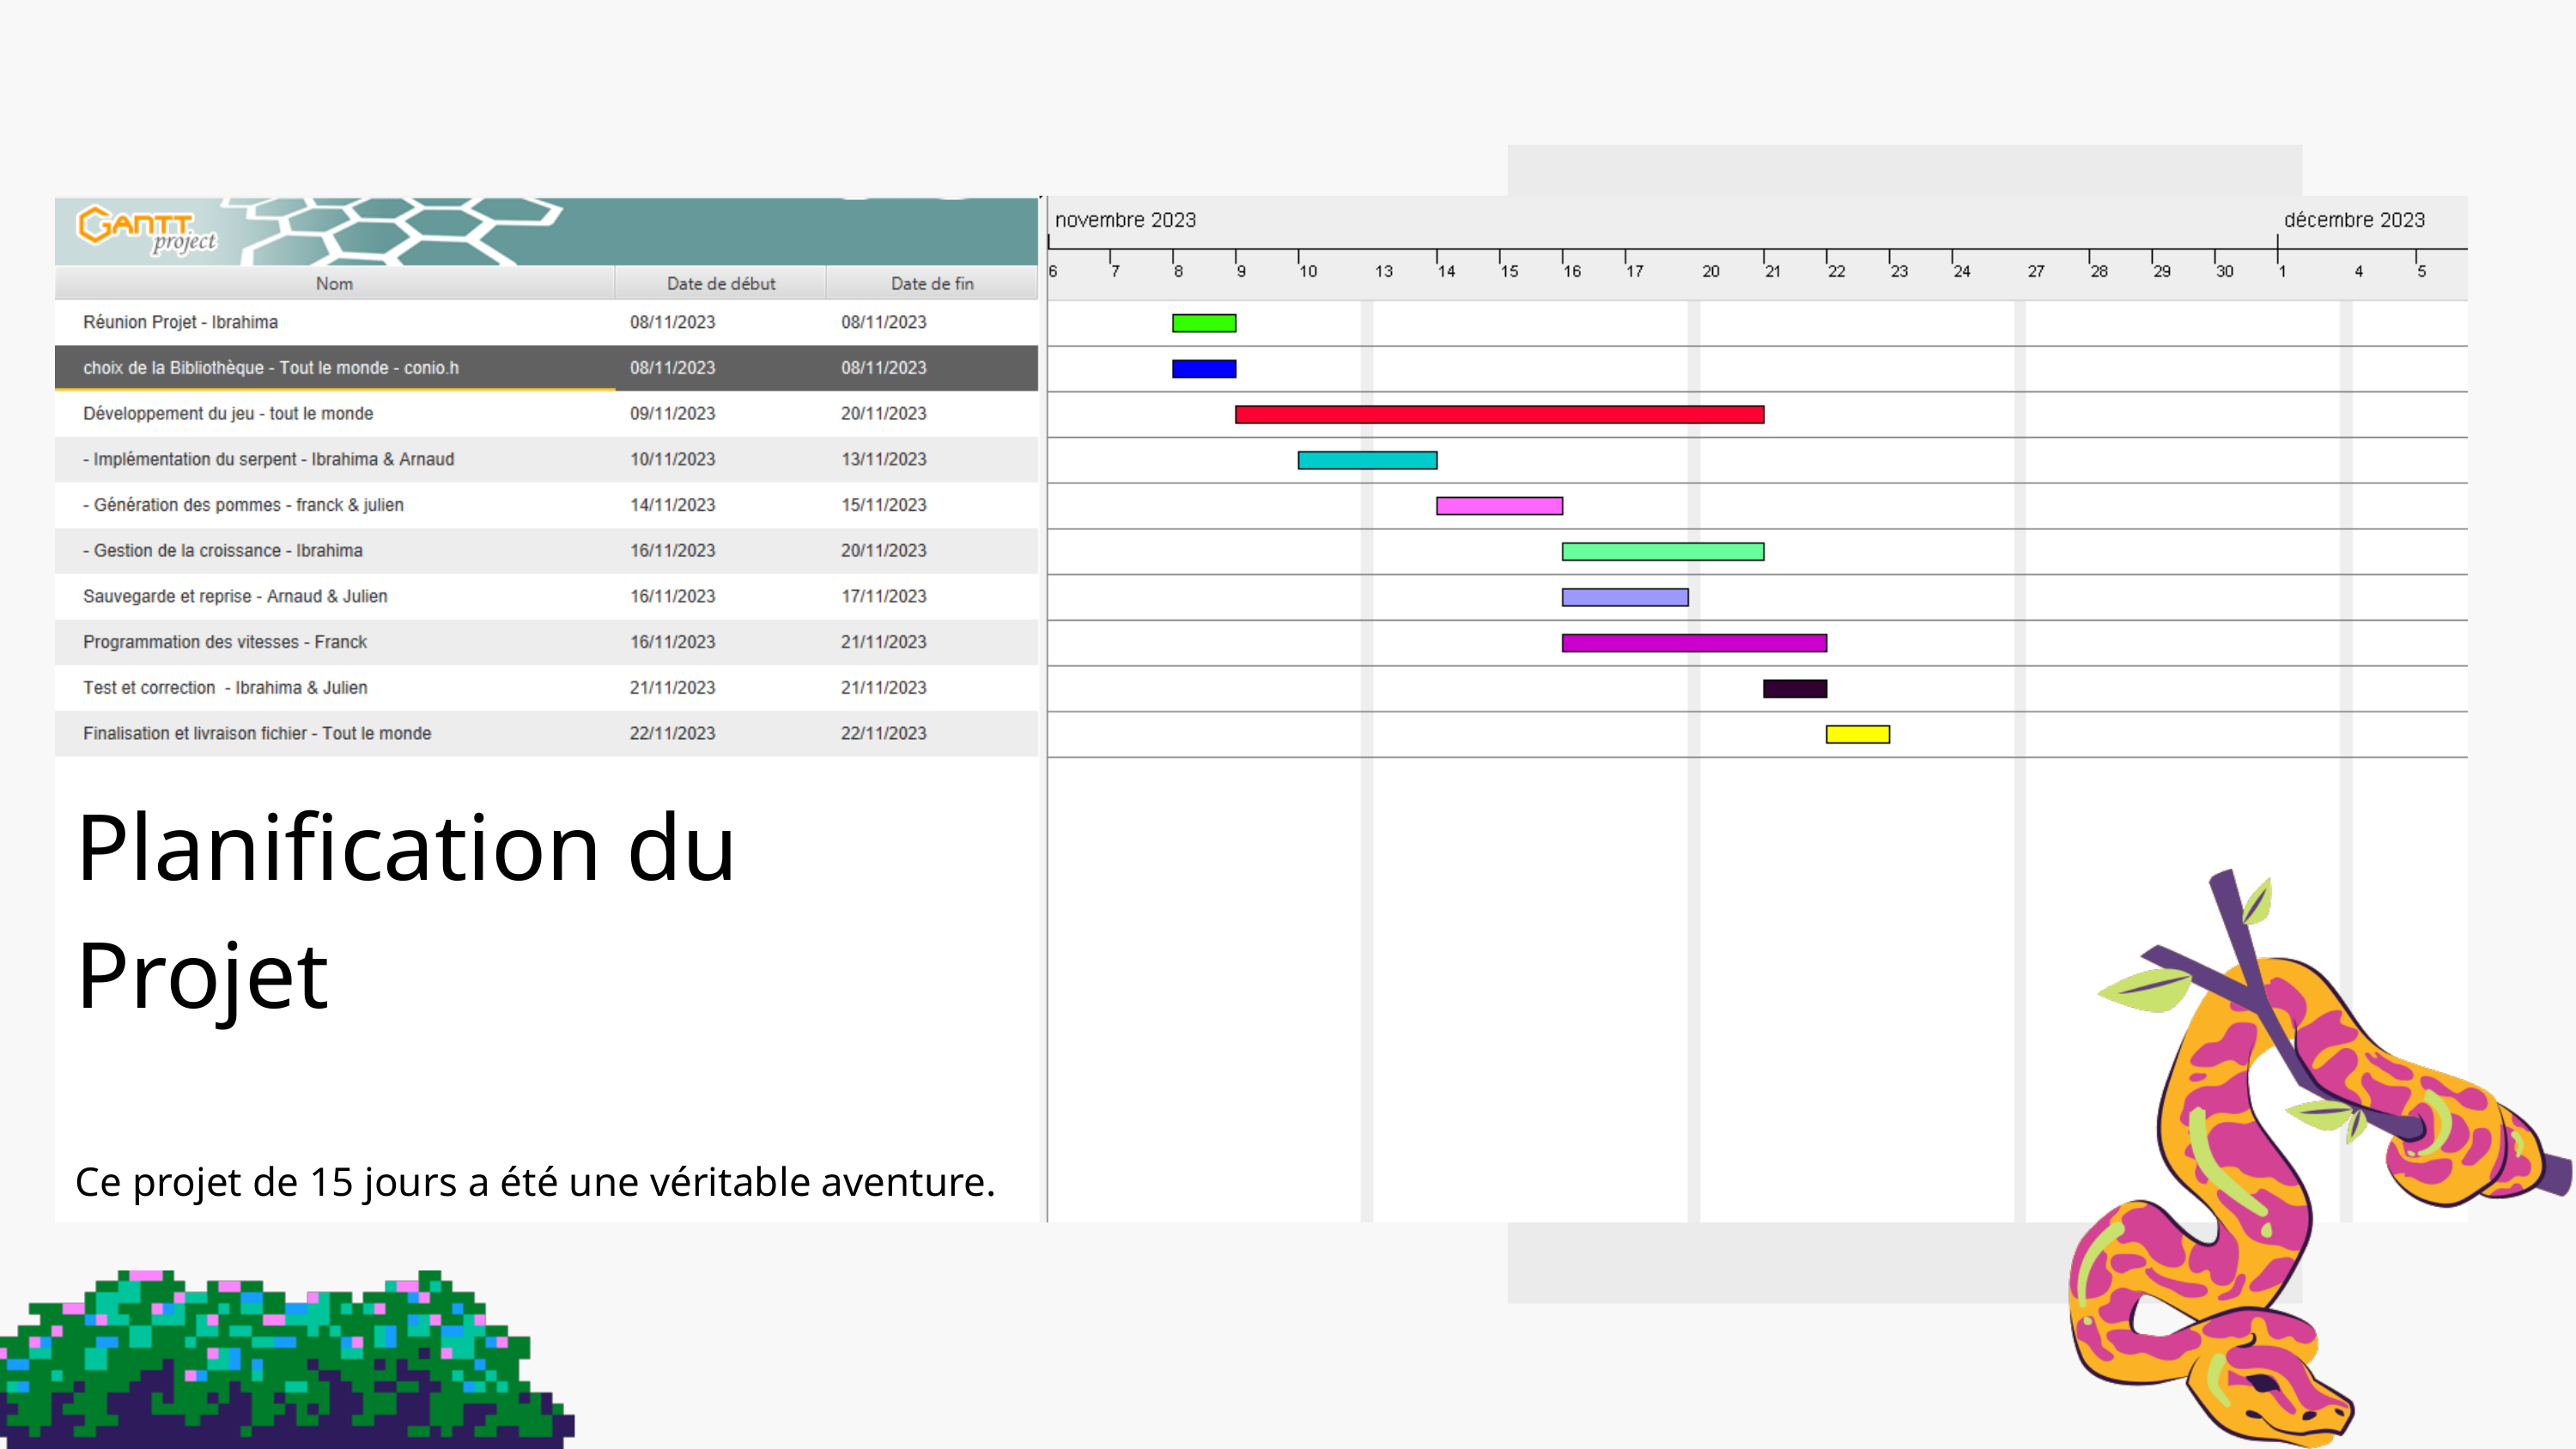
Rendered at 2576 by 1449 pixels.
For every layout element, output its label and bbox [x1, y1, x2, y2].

text_box [55, 196, 2469, 1222]
text_box [2063, 869, 2576, 1449]
text_box [0, 1270, 575, 1449]
text_box [1508, 1222, 2063, 1304]
text_box [75, 785, 1018, 1258]
text_box [1508, 144, 2303, 196]
